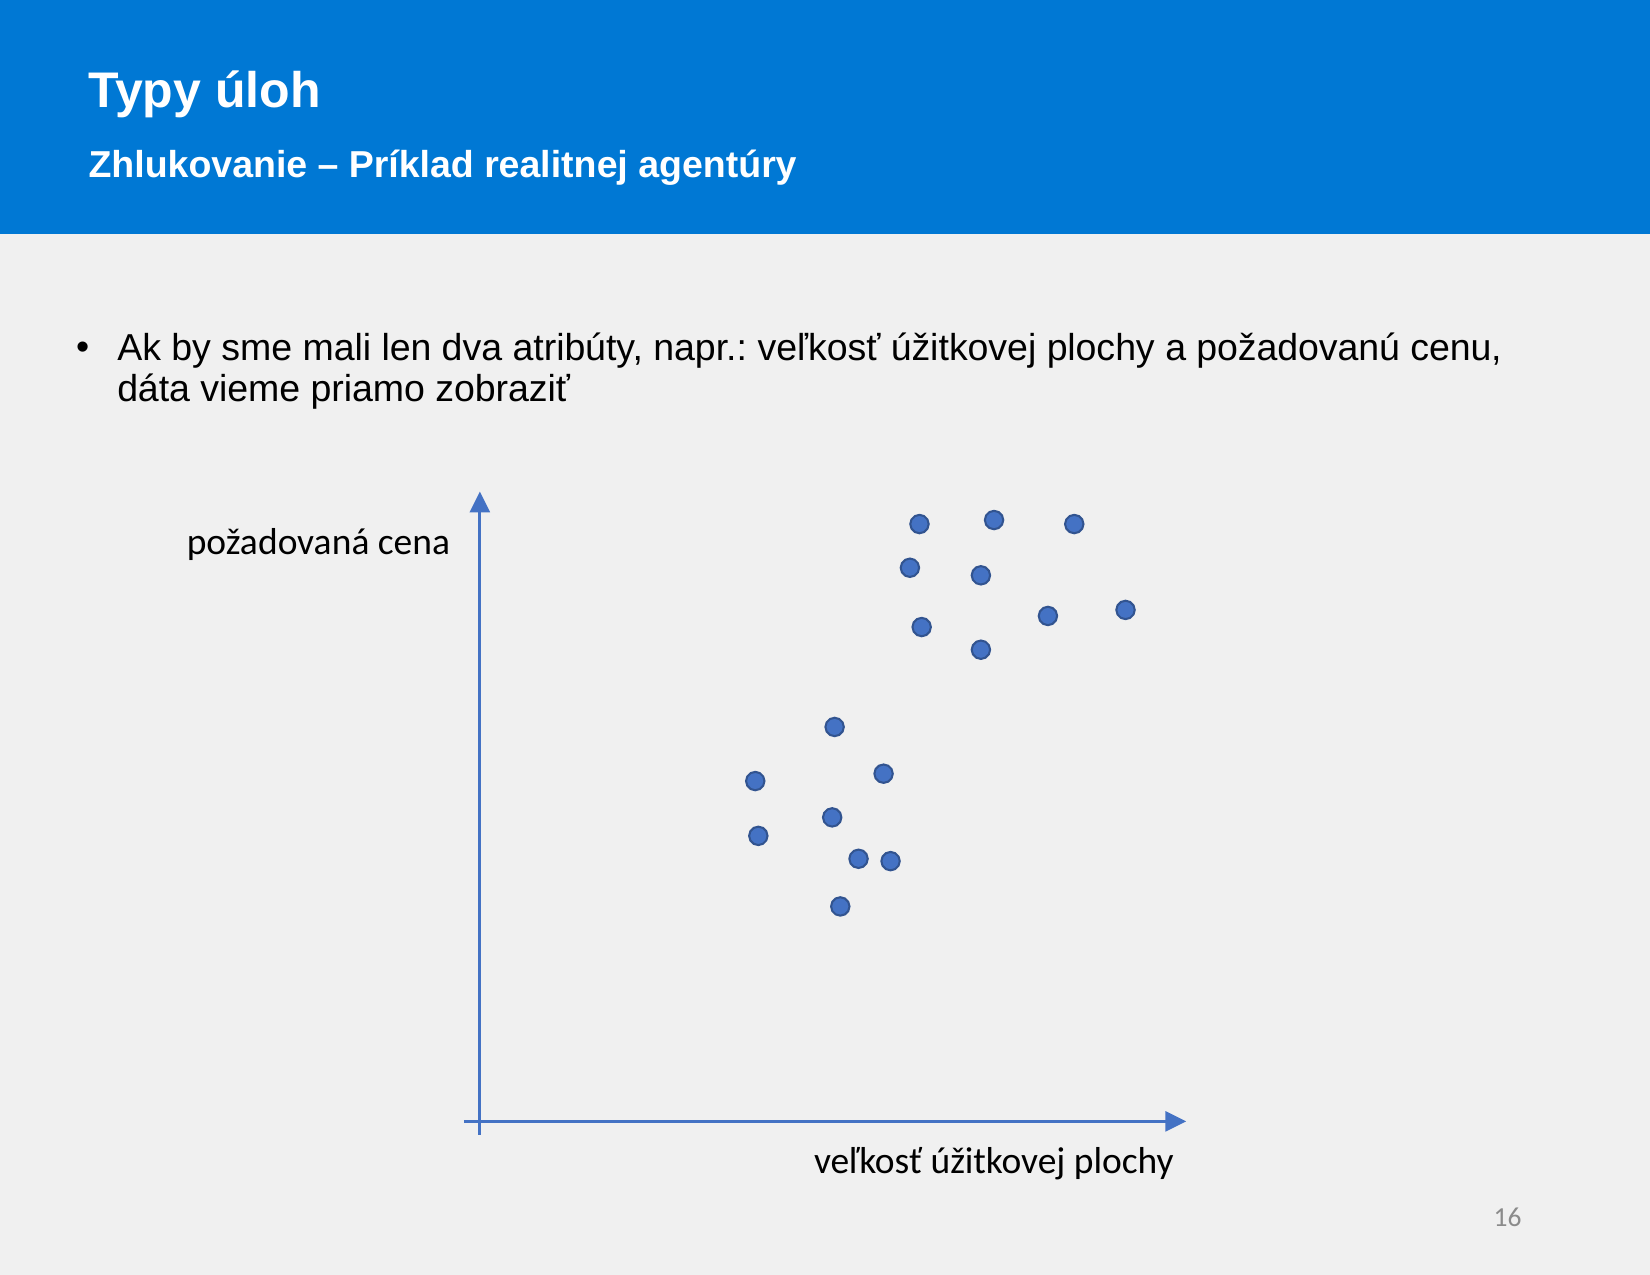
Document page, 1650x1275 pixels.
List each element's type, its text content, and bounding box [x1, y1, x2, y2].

text_box [821, 807, 843, 828]
text_box [909, 513, 930, 535]
slide_number 16 [1165, 1182, 1537, 1250]
text_box [830, 896, 851, 917]
text_box [899, 557, 921, 579]
text_box [880, 850, 901, 872]
text_box [848, 848, 869, 870]
text_box [873, 763, 894, 784]
text_box [1063, 513, 1085, 535]
text_box [1115, 599, 1136, 621]
text_box Ak by sme mali len dva atribúty, napr.: veľkosť úžitkovej plochy a požadovanú cenu, dáta vieme priamo zobraziť [61, 321, 1589, 1182]
text_box [748, 825, 769, 847]
text_box [824, 716, 845, 738]
text_box veľkosť úžitkovej plochy [799, 1128, 1189, 1189]
text_box Typy úloh Zhlukovanie – Príklad realitnej agentúry [73, 20, 1602, 193]
text_box [0, 0, 1650, 234]
text_box požadovaná cena [172, 509, 466, 570]
text_box [1037, 605, 1059, 627]
text_box [970, 565, 992, 586]
text_box [911, 616, 932, 638]
text_box [744, 770, 766, 792]
text_box [970, 639, 992, 661]
text_box [983, 509, 1005, 531]
